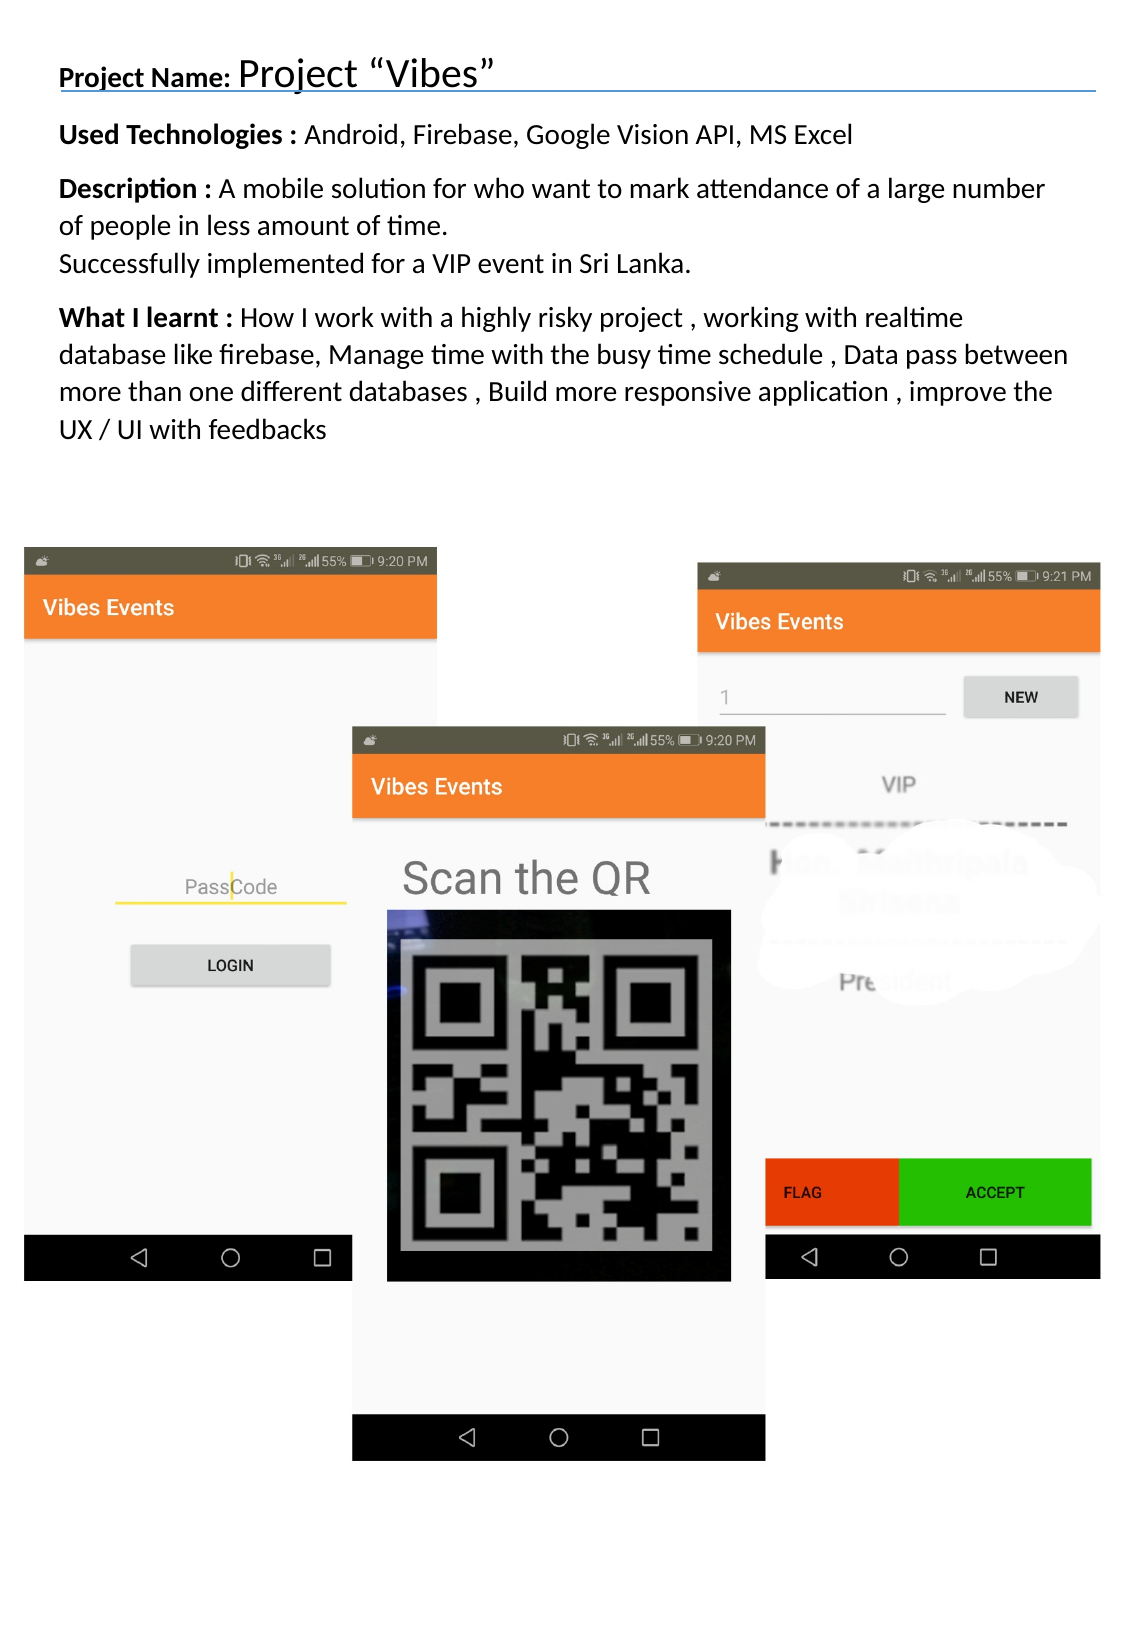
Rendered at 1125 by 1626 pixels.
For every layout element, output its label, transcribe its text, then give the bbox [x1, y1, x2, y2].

picture [0, 526, 1125, 1477]
text_box Project Name: Project “Vibes” Used Technologies : Android, Firebase, Google Vision API, MS Excel Description : A mobile solution for who want to mark attendance of a large number of people in less amount of time. Successfully implemented for a VIP event in Sri Lanka. What I learnt : How I work with a highly risky project , working with realtime database like firebase, Manage time with the busy time schedule , Data pass between more than one different databases , Build more responsive application , improve the UX / UI with feedbacks [43, 35, 1088, 453]
